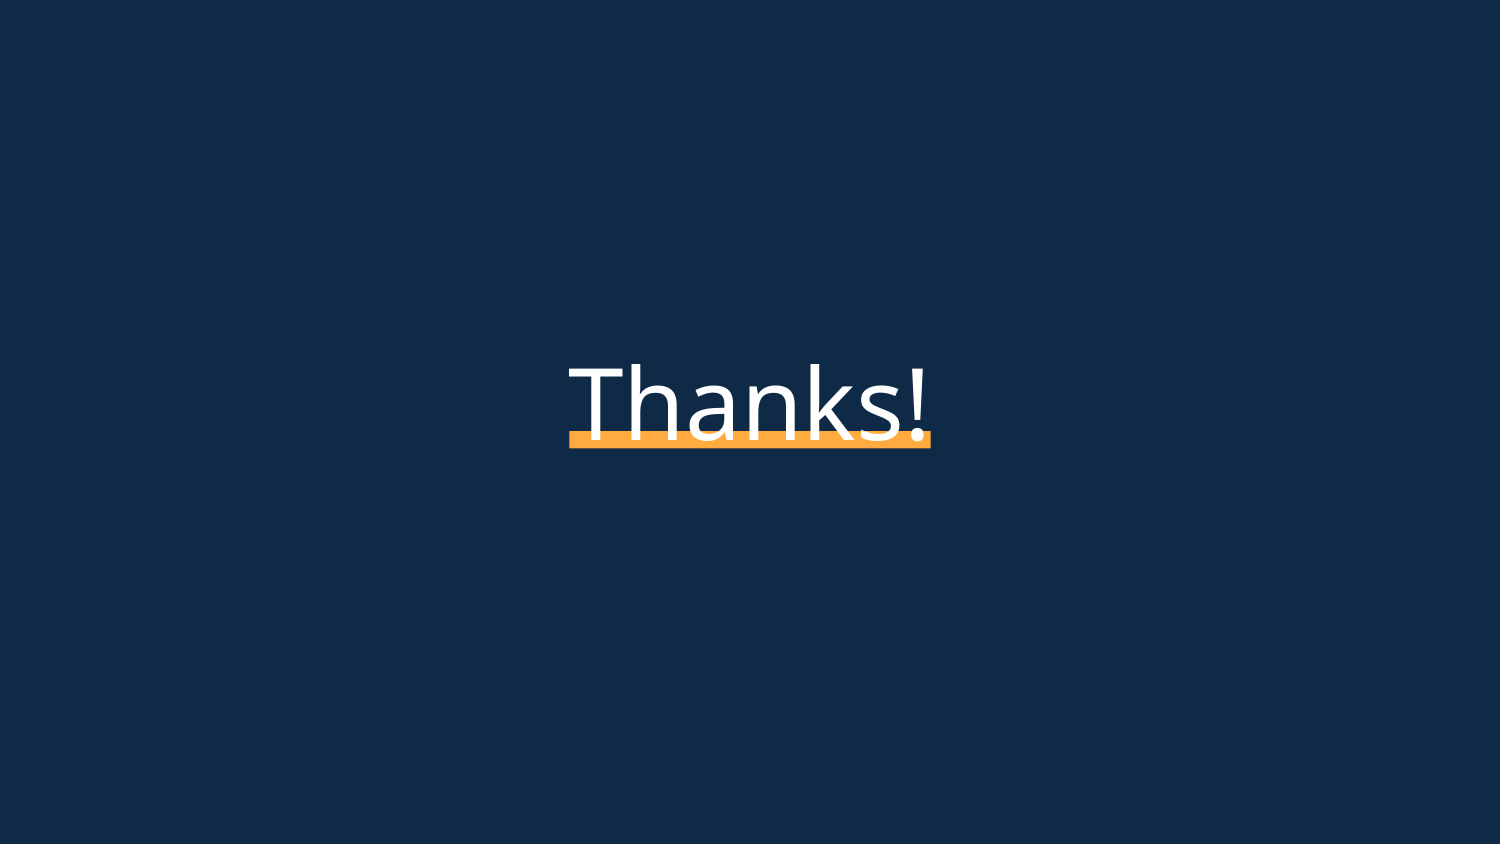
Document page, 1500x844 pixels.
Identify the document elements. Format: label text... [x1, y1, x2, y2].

text_box [569, 431, 931, 449]
title Thanks! [51, 324, 1449, 419]
